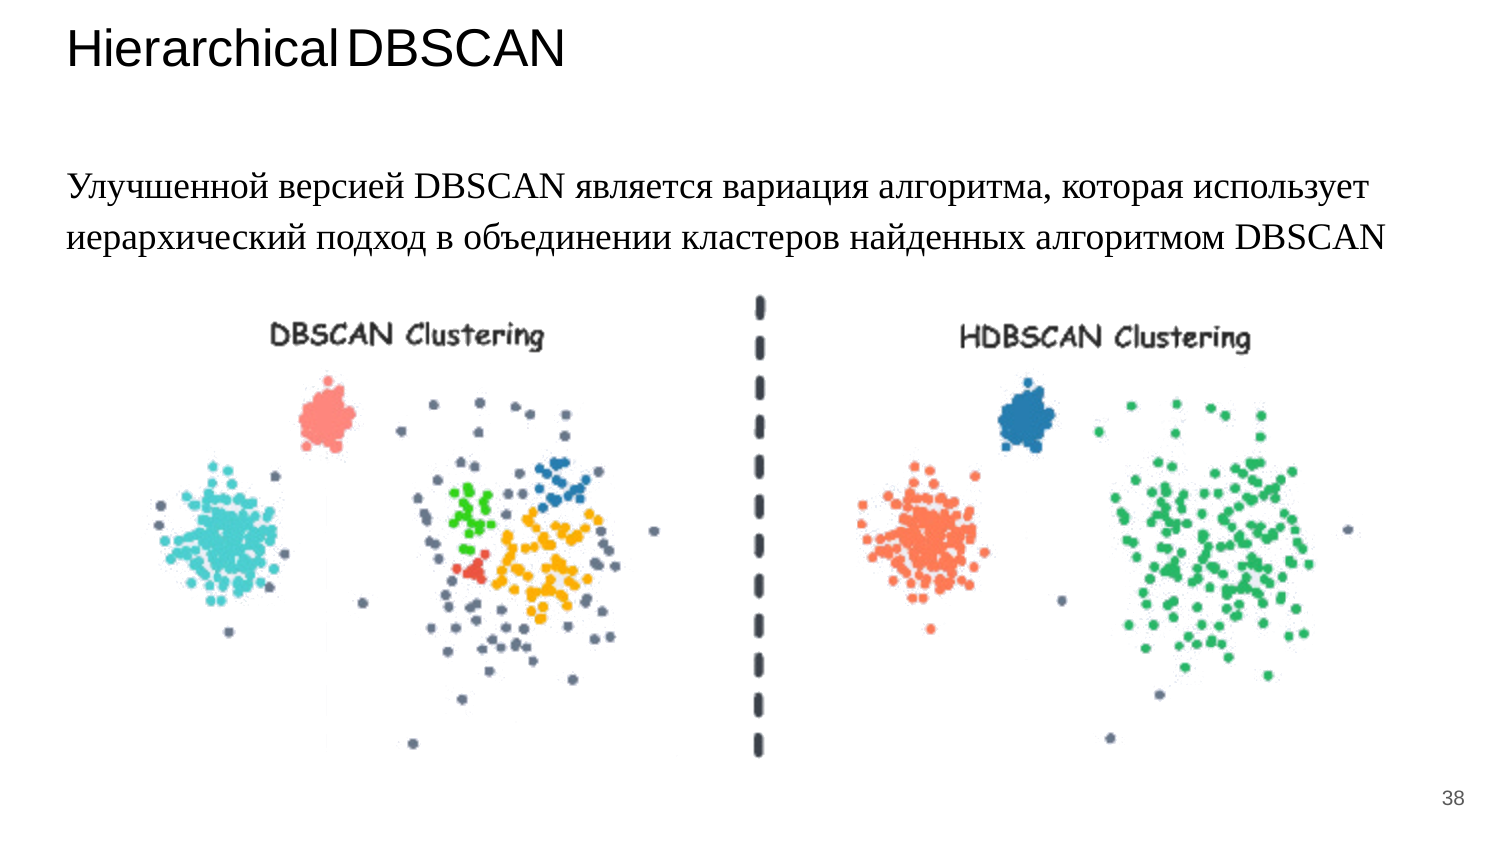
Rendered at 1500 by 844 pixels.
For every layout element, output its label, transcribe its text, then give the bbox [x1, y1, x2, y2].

slide_number ‹#› [1389, 764, 1480, 830]
picture [107, 291, 1393, 766]
title Hierarchical DBSCAN [51, 0, 1449, 92]
list Улучшенной версией DBSCAN является вариация алгоритма, которая использует иерархический подход в объединении кластеров найденных алгоритмом DBSCAN [51, 139, 1449, 700]
